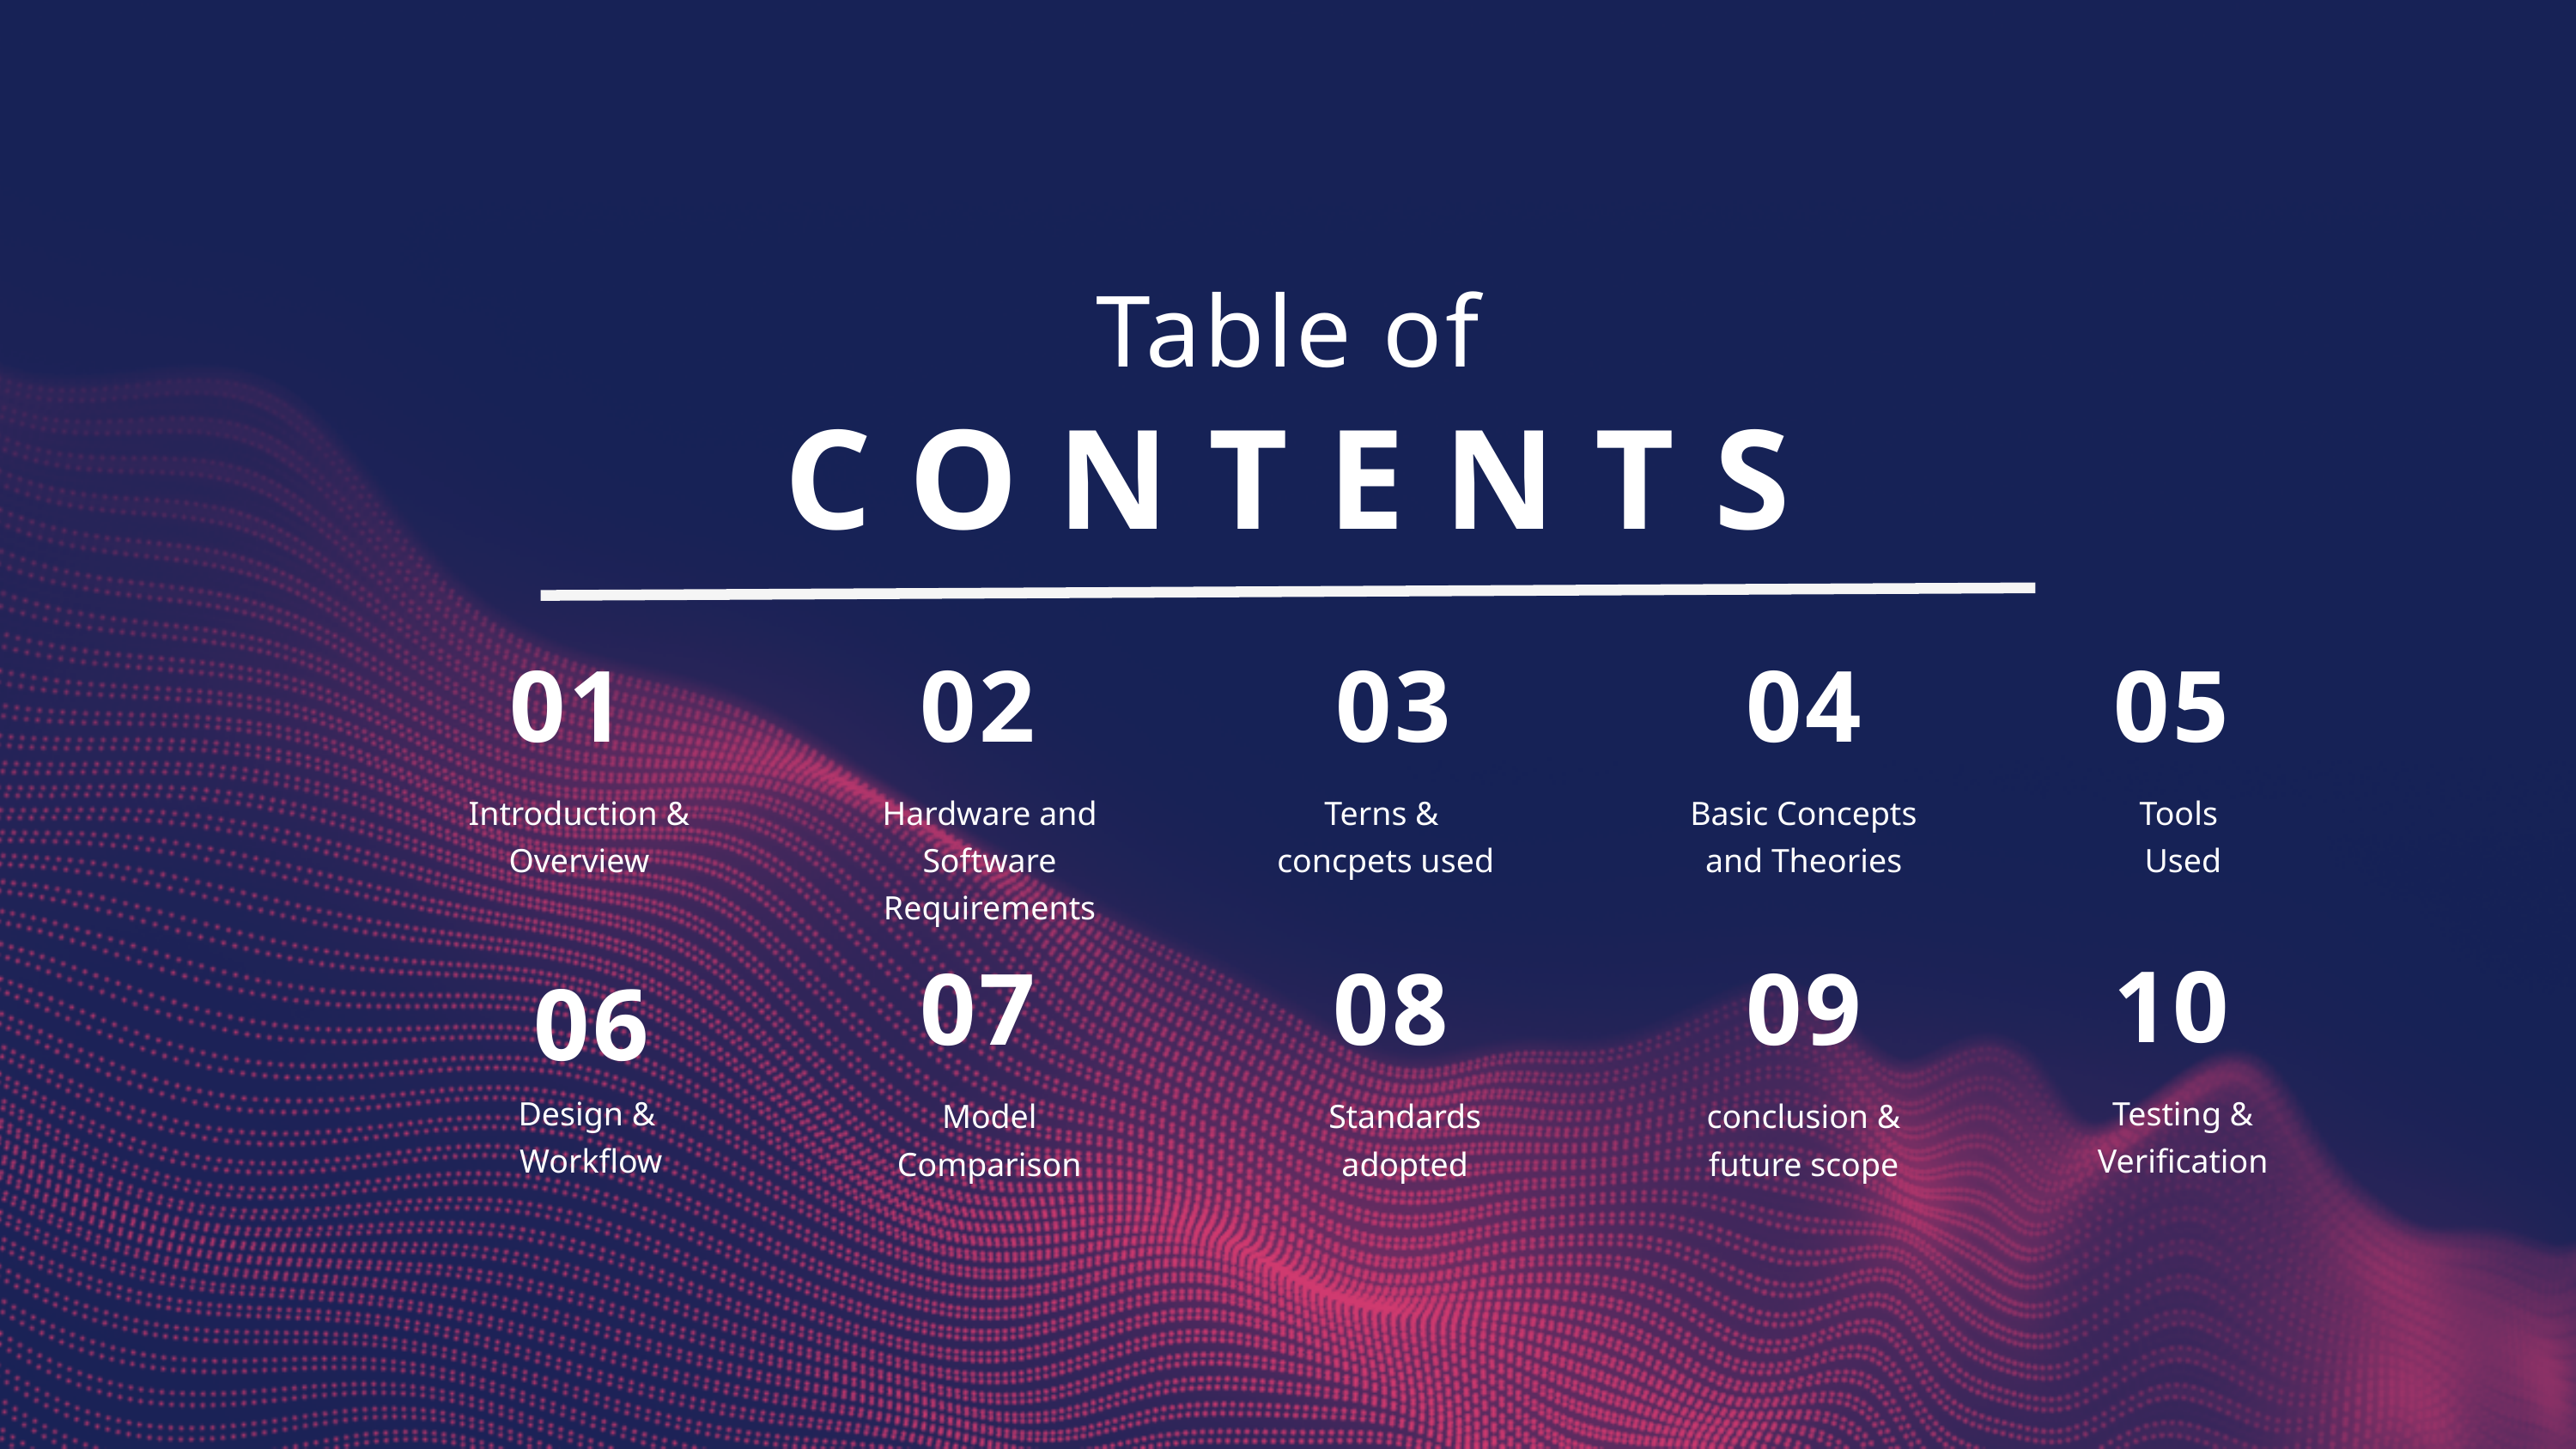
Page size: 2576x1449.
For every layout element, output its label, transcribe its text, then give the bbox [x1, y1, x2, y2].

text_box Standards adopted [1257, 1088, 1553, 1183]
text_box 08 [1230, 956, 1551, 1065]
text_box Model Comparison [841, 1088, 1138, 1183]
text_box 04 [1643, 653, 1964, 763]
text_box 01 [407, 653, 727, 762]
text_box Design & Workflow [443, 1084, 739, 1179]
text_box conclusion & future scope [1656, 1088, 1952, 1183]
text_box 06 [431, 972, 751, 1081]
text_box [0, 0, 2576, 1449]
text_box Tools Used [2035, 785, 2331, 927]
text_box Table of [540, 278, 2036, 387]
text_box 10 [2011, 954, 2331, 1063]
text_box Introduction & Overview [431, 785, 727, 880]
text_box 07 [817, 956, 1138, 1065]
text_box Hardware and Software Requirements [841, 785, 1138, 927]
text_box CONTENTS [540, 404, 2036, 557]
text_box 09 [1643, 956, 1964, 1065]
text_box 02 [818, 653, 1138, 762]
text_box 05 [2011, 653, 2331, 762]
text_box Terns & concpets used [1233, 785, 1529, 880]
text_box 03 [1233, 653, 1553, 762]
text_box Basic Concepts and Theories [1656, 785, 1952, 880]
text_box Testing & Verification [2035, 1084, 2331, 1179]
